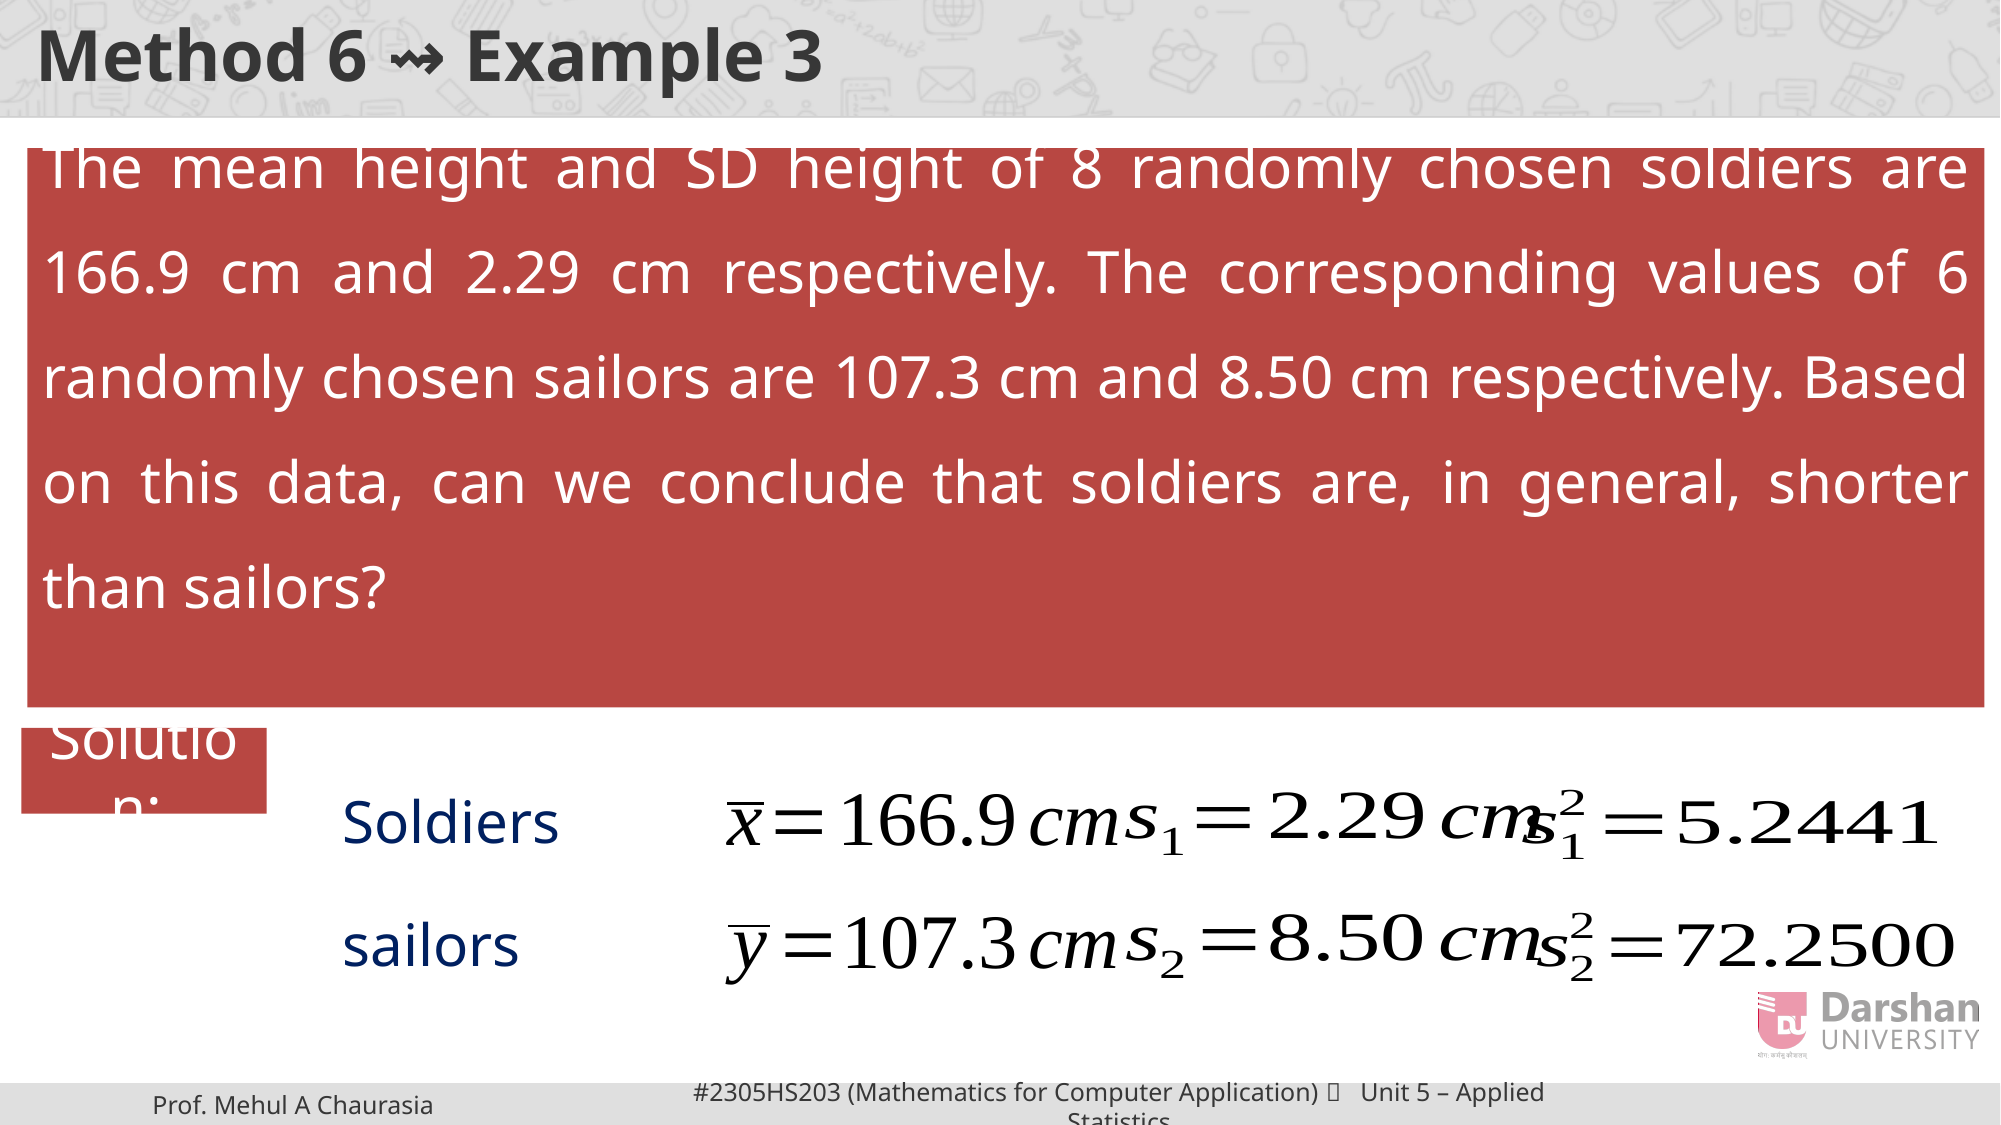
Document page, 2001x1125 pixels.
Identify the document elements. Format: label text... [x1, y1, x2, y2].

table_header Mean [1758, 992, 1979, 1059]
title Method 6 ⇝ Example 3 [0, 0, 2000, 117]
text_box Solution: [21, 727, 267, 814]
